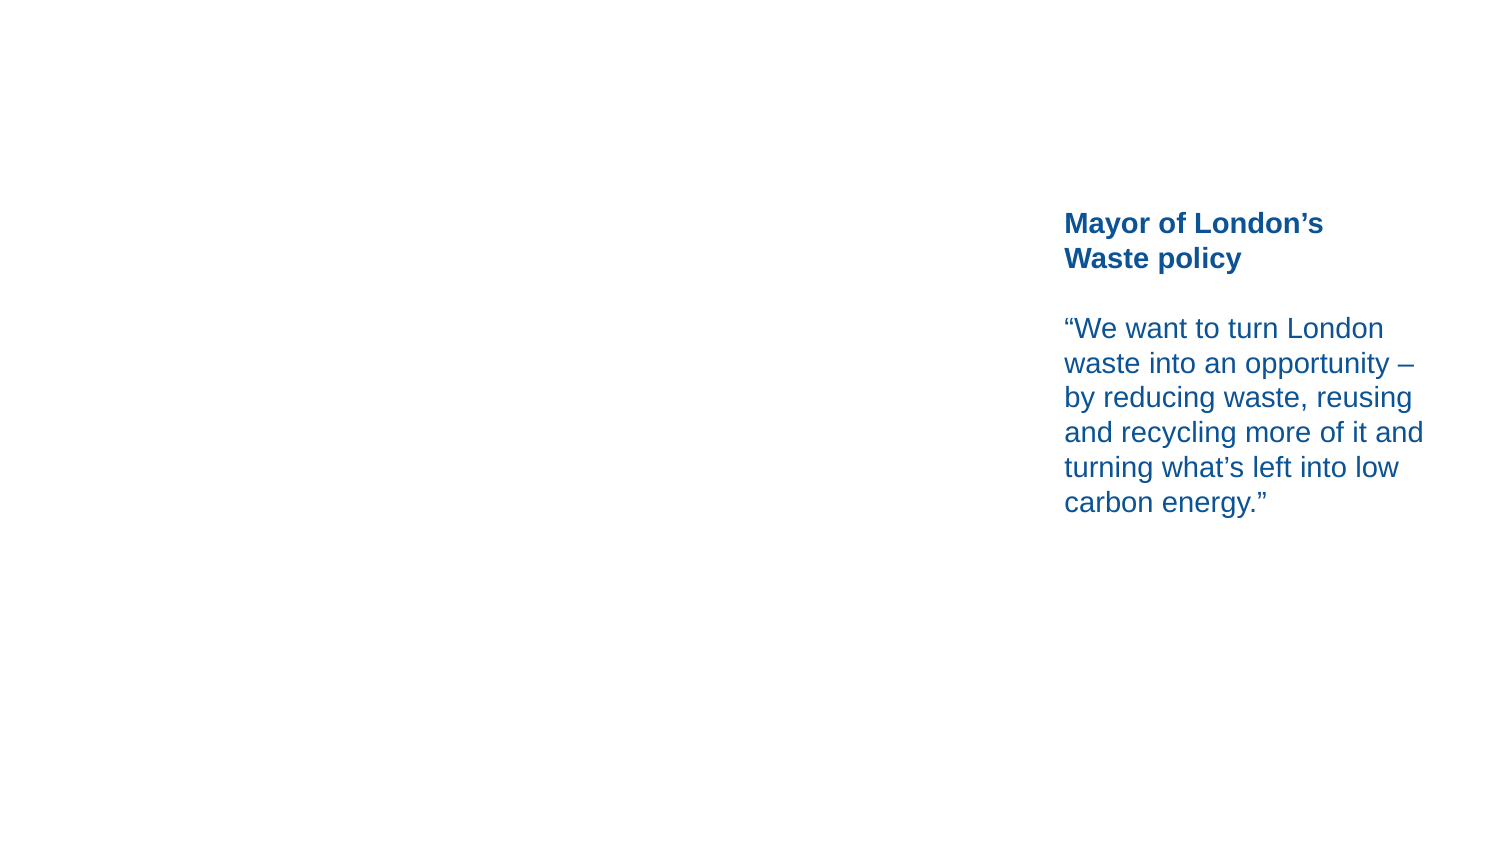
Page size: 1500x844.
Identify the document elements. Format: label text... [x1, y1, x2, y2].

list Mayor of London’s Waste policy “We want to turn London waste into an opportunity – by reducing waste, reusing and recycling more of it and turning what’s left into low carbon energy.” [1049, 189, 1449, 789]
